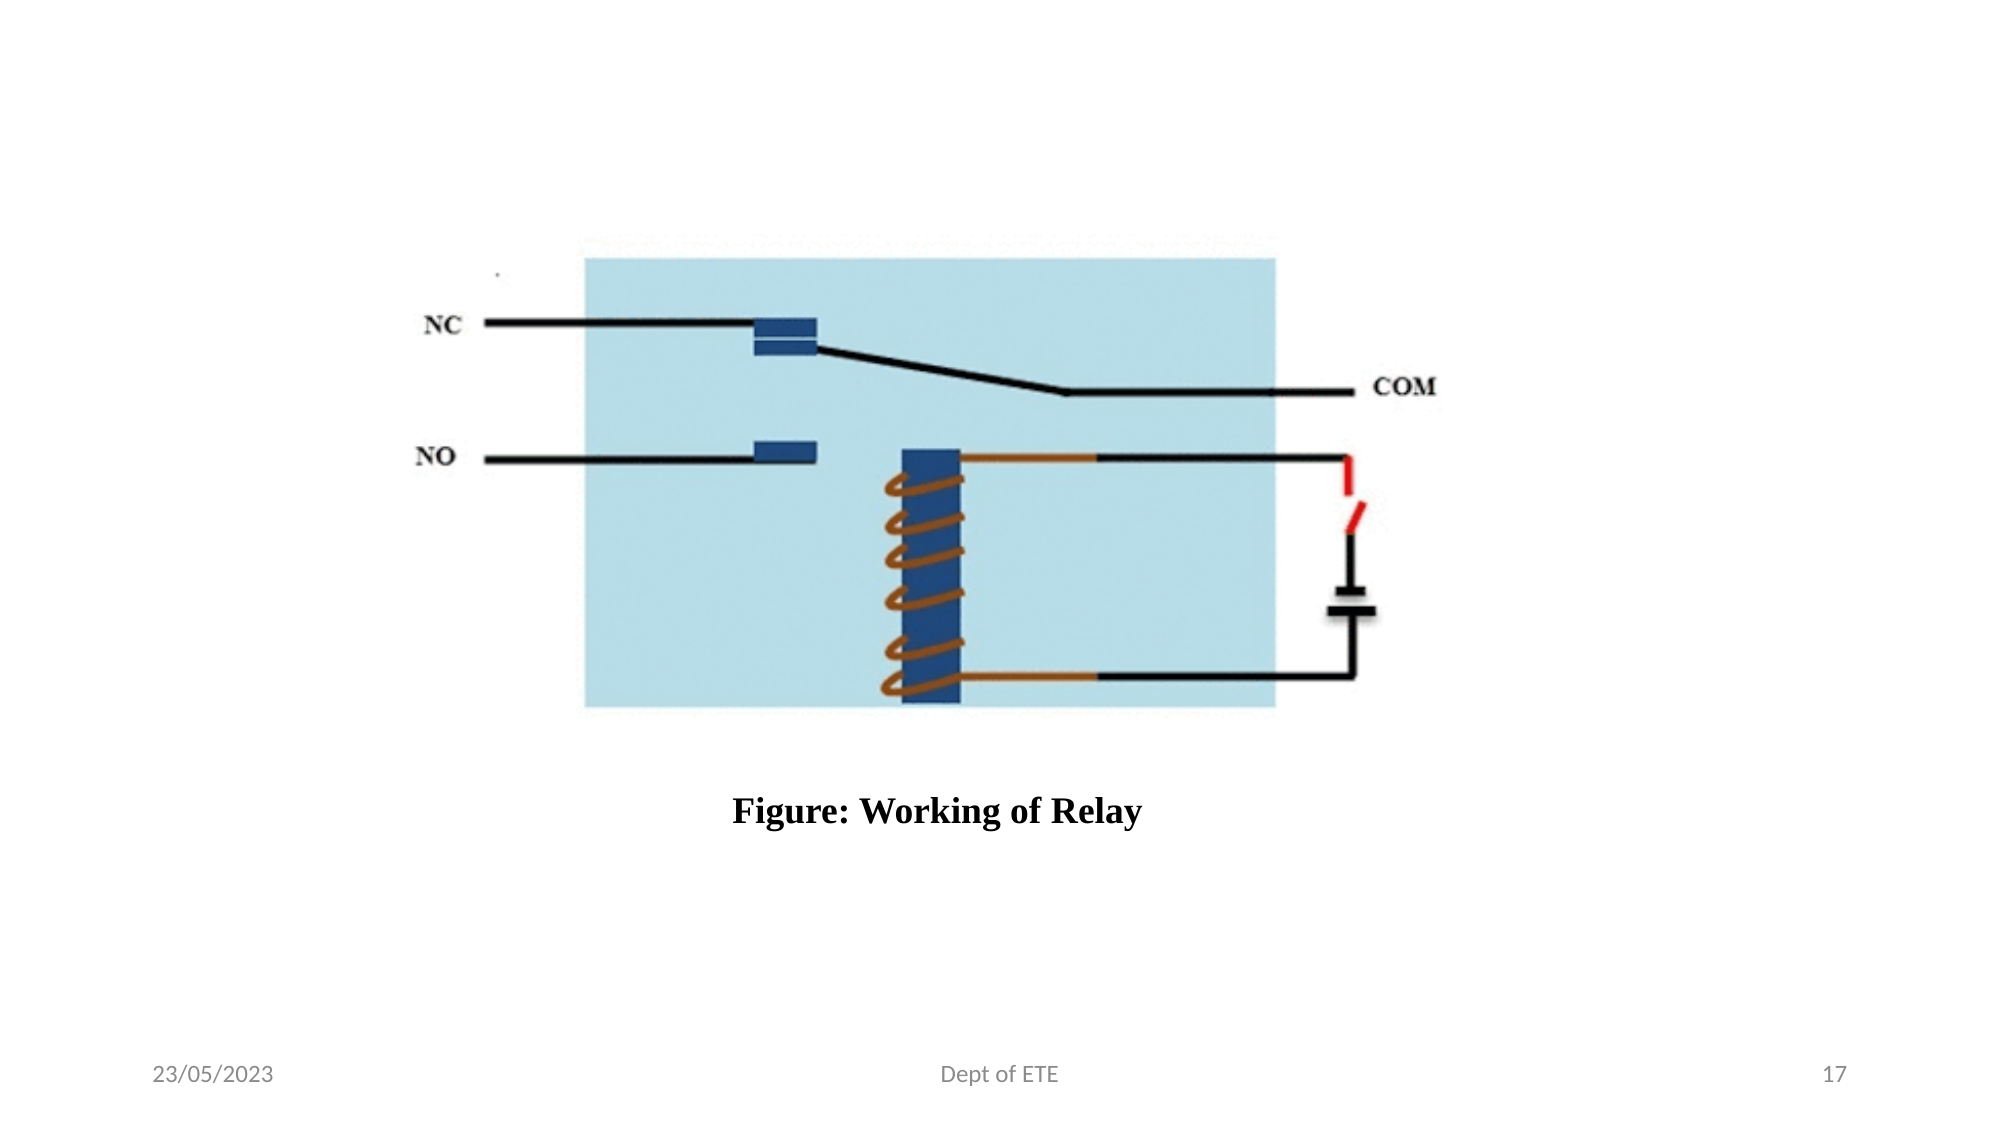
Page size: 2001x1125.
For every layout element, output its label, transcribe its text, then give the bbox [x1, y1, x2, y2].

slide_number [137, 1042, 588, 1103]
text_box Figure: Working of Relay [717, 757, 1283, 839]
slide_number 17 [1412, 1042, 1863, 1103]
footer Dept of ETE [662, 1042, 1338, 1103]
picture [388, 210, 1495, 757]
